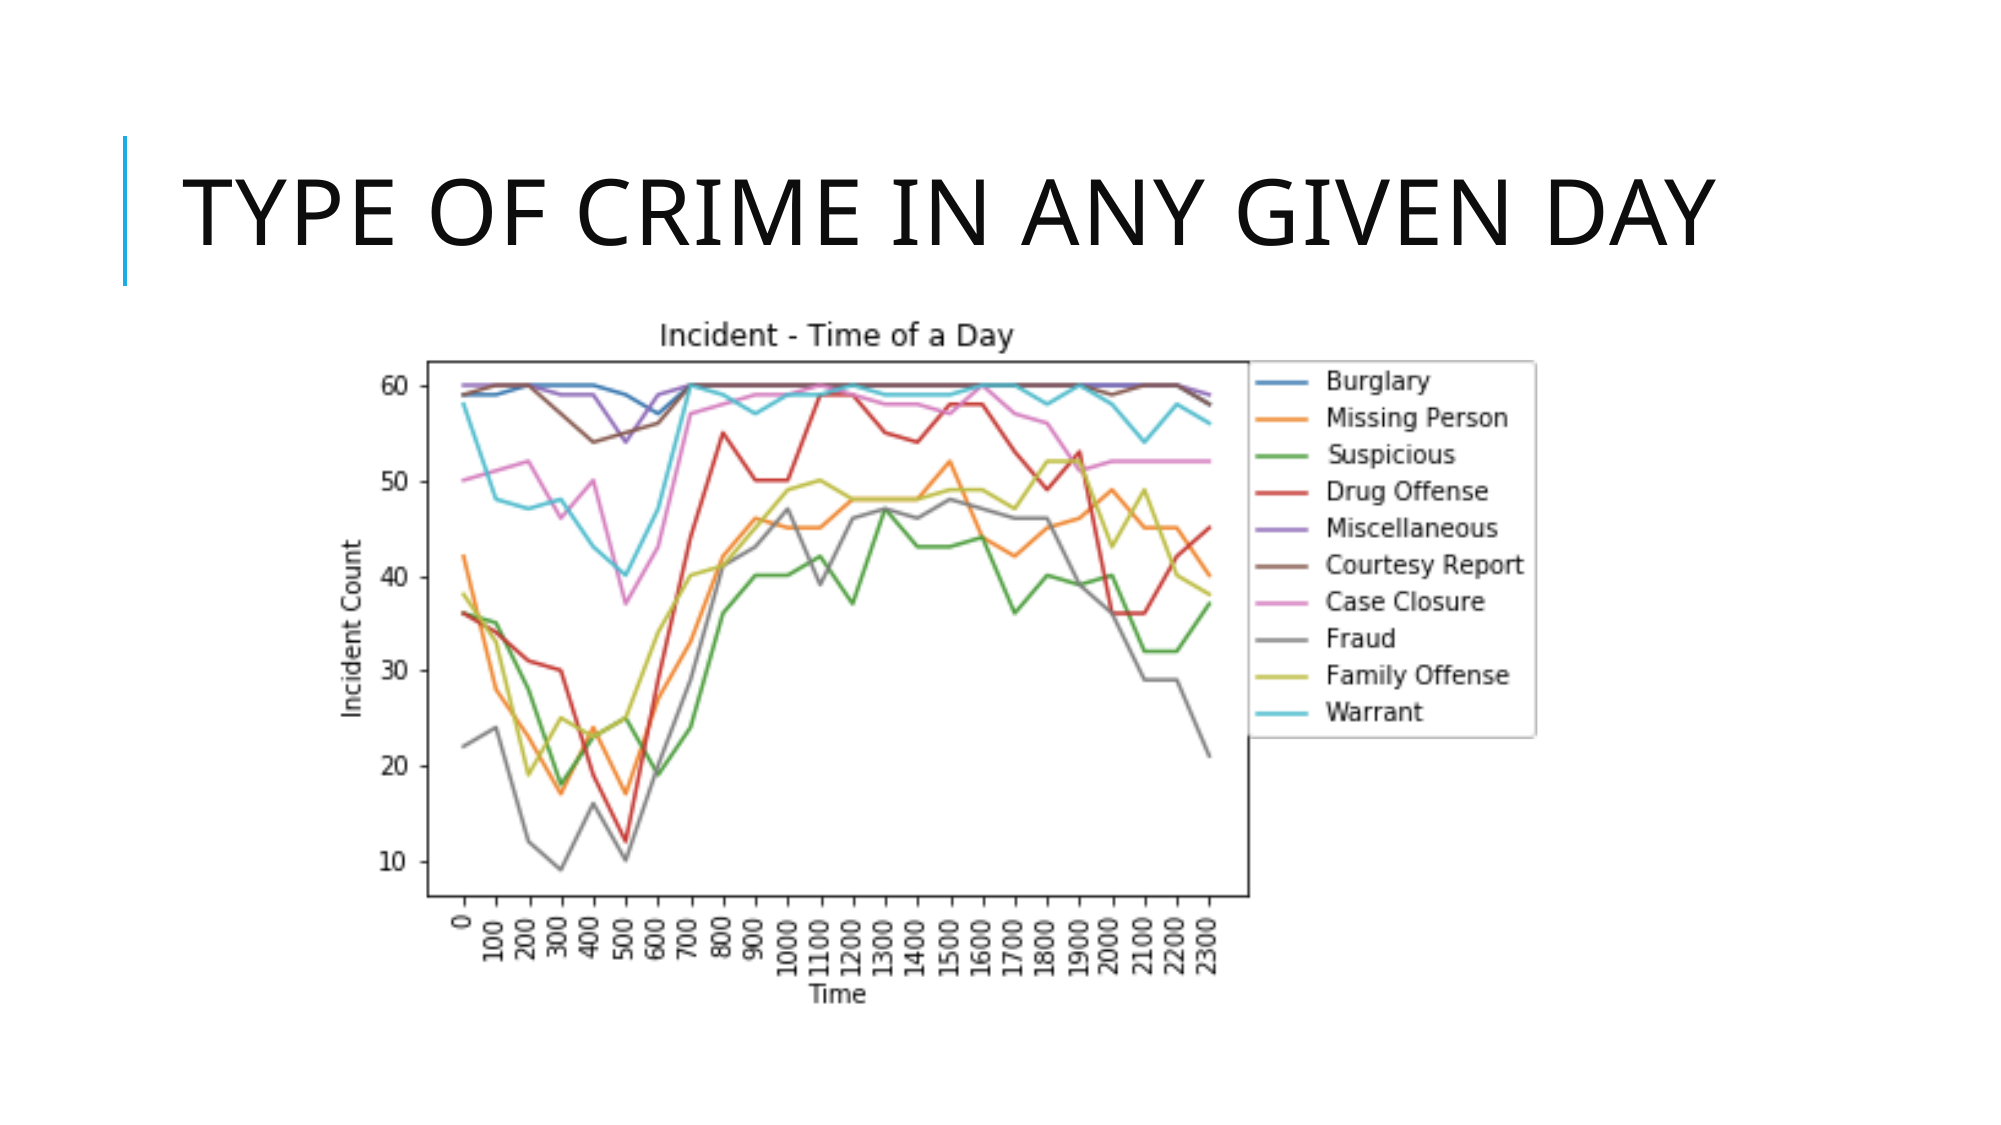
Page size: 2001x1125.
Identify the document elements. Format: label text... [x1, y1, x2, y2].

picture [327, 305, 1552, 1026]
title Type of Crime in Any Given day [168, 96, 1763, 342]
